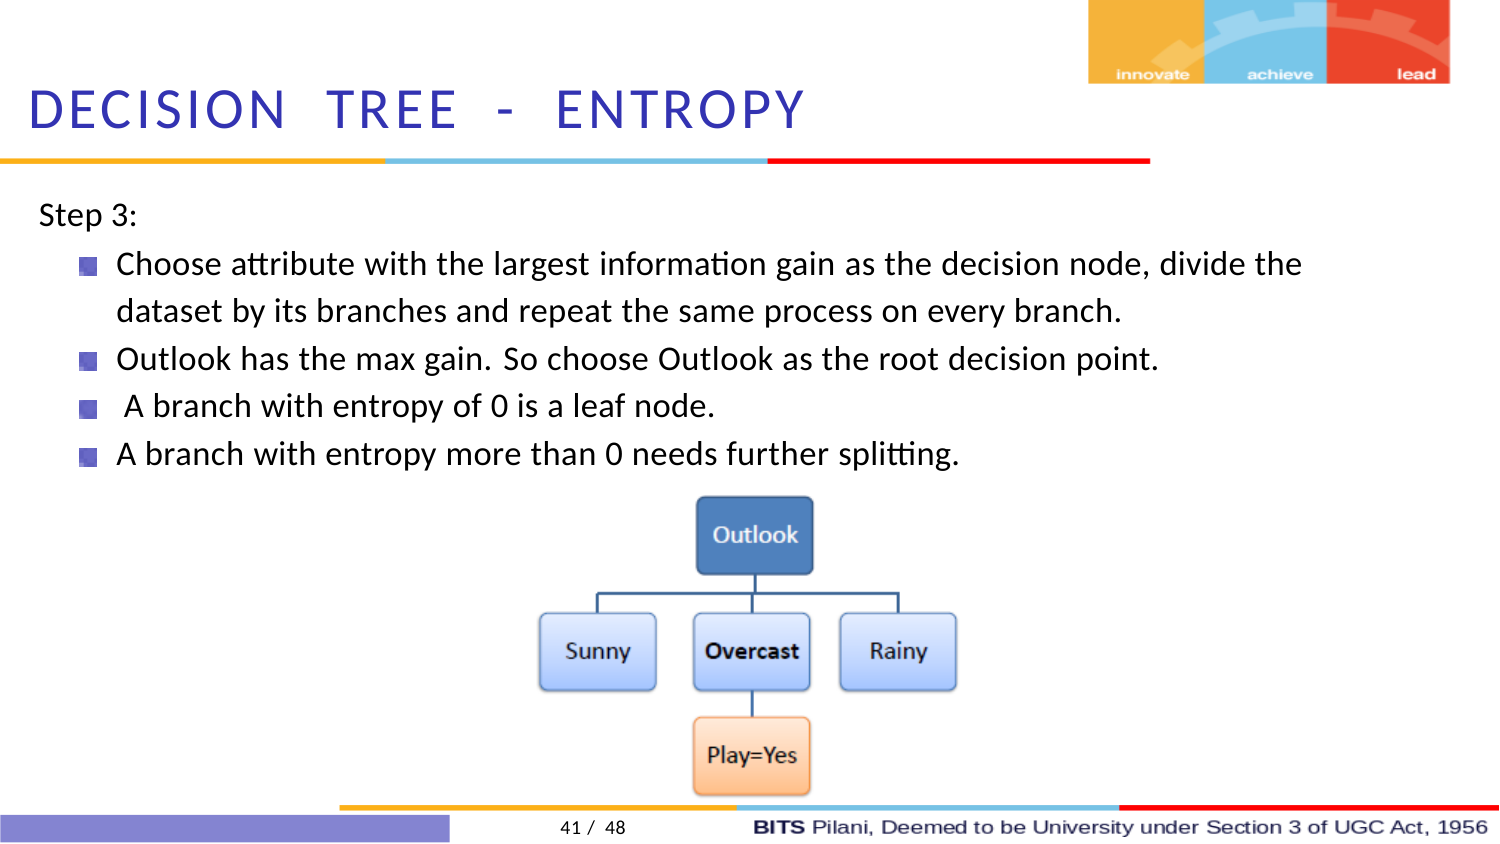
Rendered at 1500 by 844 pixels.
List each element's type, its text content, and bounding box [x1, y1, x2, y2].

text_box [0, 814, 450, 843]
text_box Step 3: Choose attribute with the largest information gain as the decision node, divide the dataset by its branches and repeat the same process on every branch. Outlook has the max gain. So choose Outlook as the root decision point. A branch with entropy of 0 is a leaf node. A branch with entropy more than 0 needs further splitting. [35, 181, 1399, 473]
title Decision Tree - ENTROPY [25, 65, 1014, 211]
picture [0, 0, 1499, 837]
slide_number 41 / 48 [550, 815, 644, 844]
